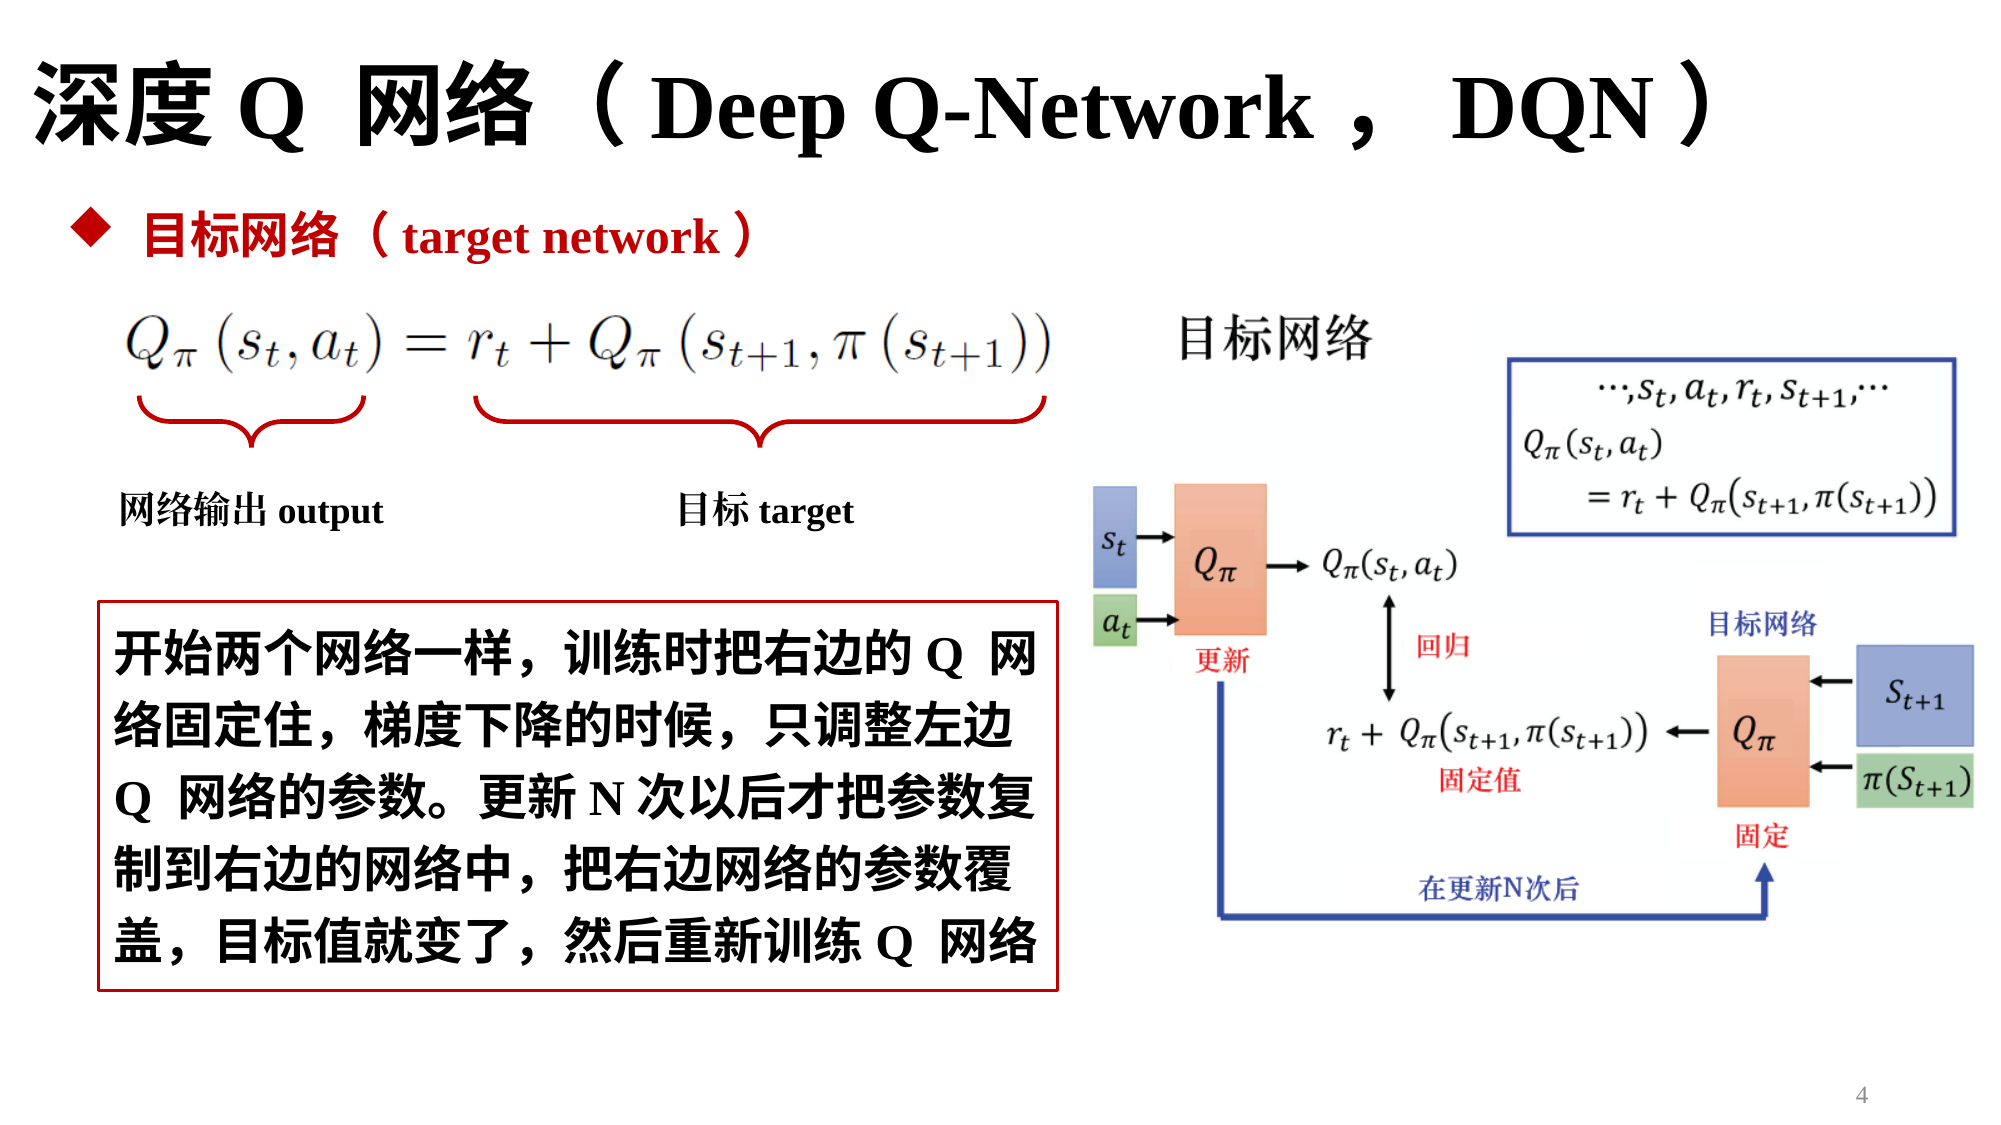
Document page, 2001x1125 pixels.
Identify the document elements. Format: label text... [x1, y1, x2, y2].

text_box 网络输出output [104, 478, 399, 539]
text_box 4 [1433, 1063, 1884, 1124]
text_box 目标网络（target network） [51, 218, 1882, 272]
text_box 目标target [659, 478, 870, 539]
picture [108, 281, 2000, 932]
text_box [138, 396, 365, 448]
text_box 开始两个网络一样，训练时把右边的Q 网络固定住，梯度下降的时候，只调整左边Q 网络的参数。更新N次以后才把参数复制到右边的网络中，把右边网络的参数覆盖，目标值就变了，然后重新训练Q 网络 [98, 601, 1058, 991]
text_box [475, 396, 1012, 448]
text_box 深度Q 网络（Deep Q-Network，DQN） [16, 0, 1965, 218]
